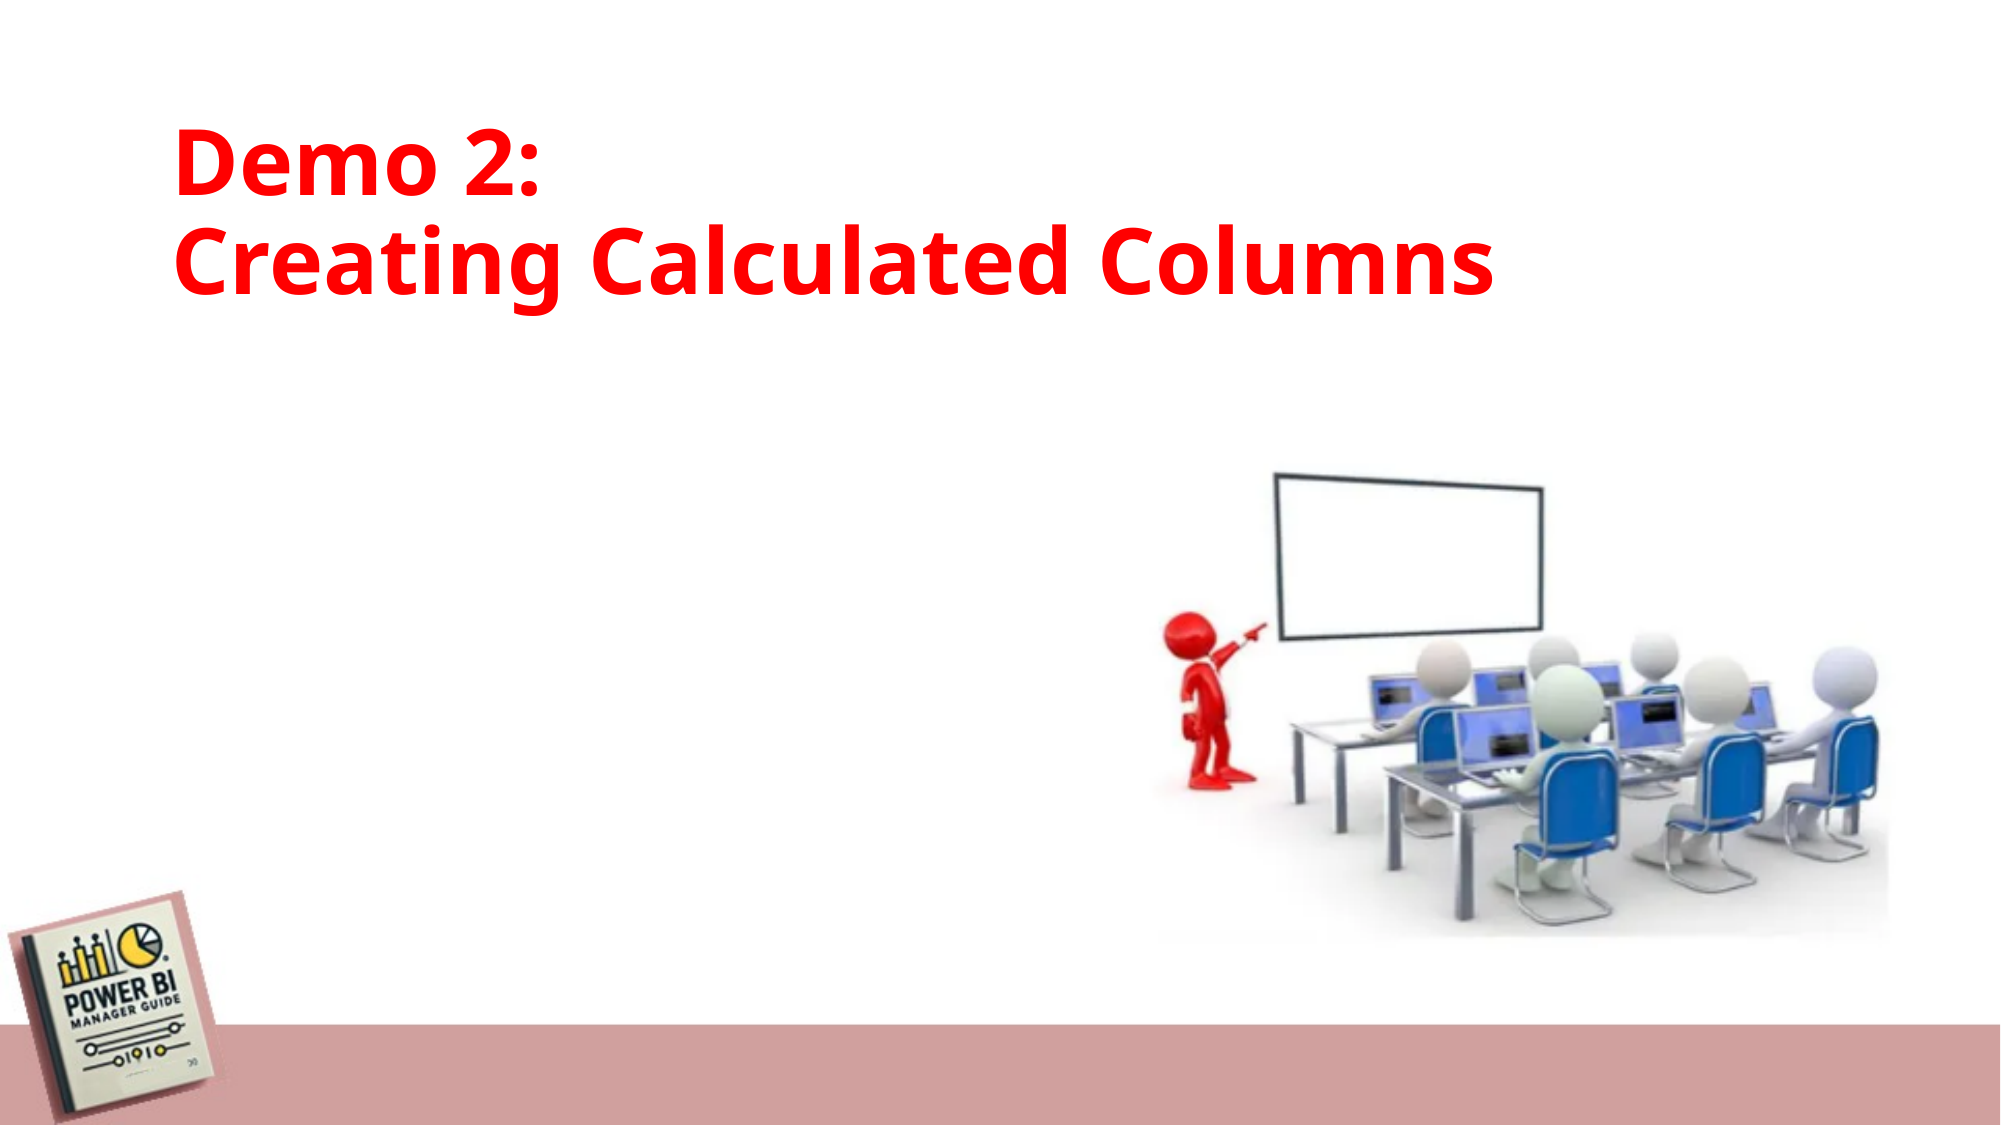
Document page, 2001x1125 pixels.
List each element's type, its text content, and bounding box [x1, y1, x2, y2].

picture [0, 0, 2001, 1125]
text_box Demo 2: Creating Calculated Columns [156, 108, 1844, 455]
